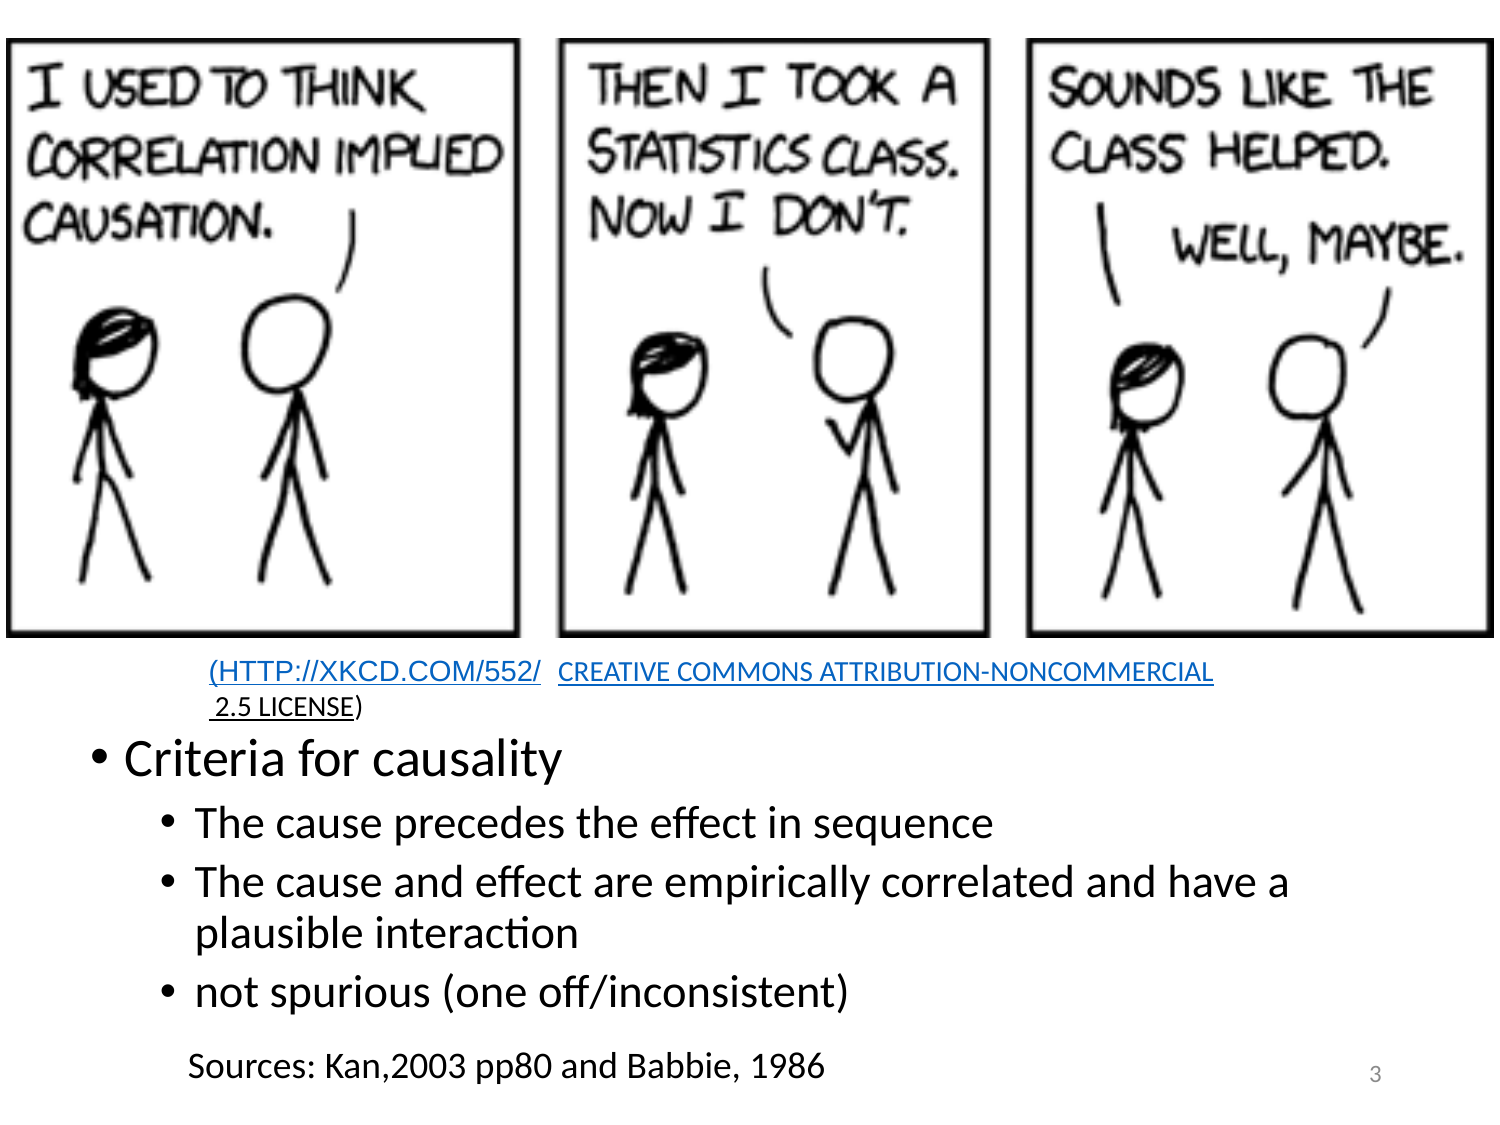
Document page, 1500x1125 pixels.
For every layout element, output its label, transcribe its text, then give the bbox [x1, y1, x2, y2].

list Criteria for causality The cause precedes the effect in sequence The cause and effect are empirically correlated and have a plausible interaction not spurious (one off/inconsistent) [75, 638, 1464, 1027]
picture [6, 38, 1494, 638]
text_box (http://xkcd.com/552/ Creative Commons Attribution-NonCommercial 2.5 License) [193, 645, 1259, 730]
text_box Sources: Kan,2003 pp80 and Babbie, 1986 [173, 1033, 842, 1094]
slide_number 3 [1059, 1042, 1397, 1103]
